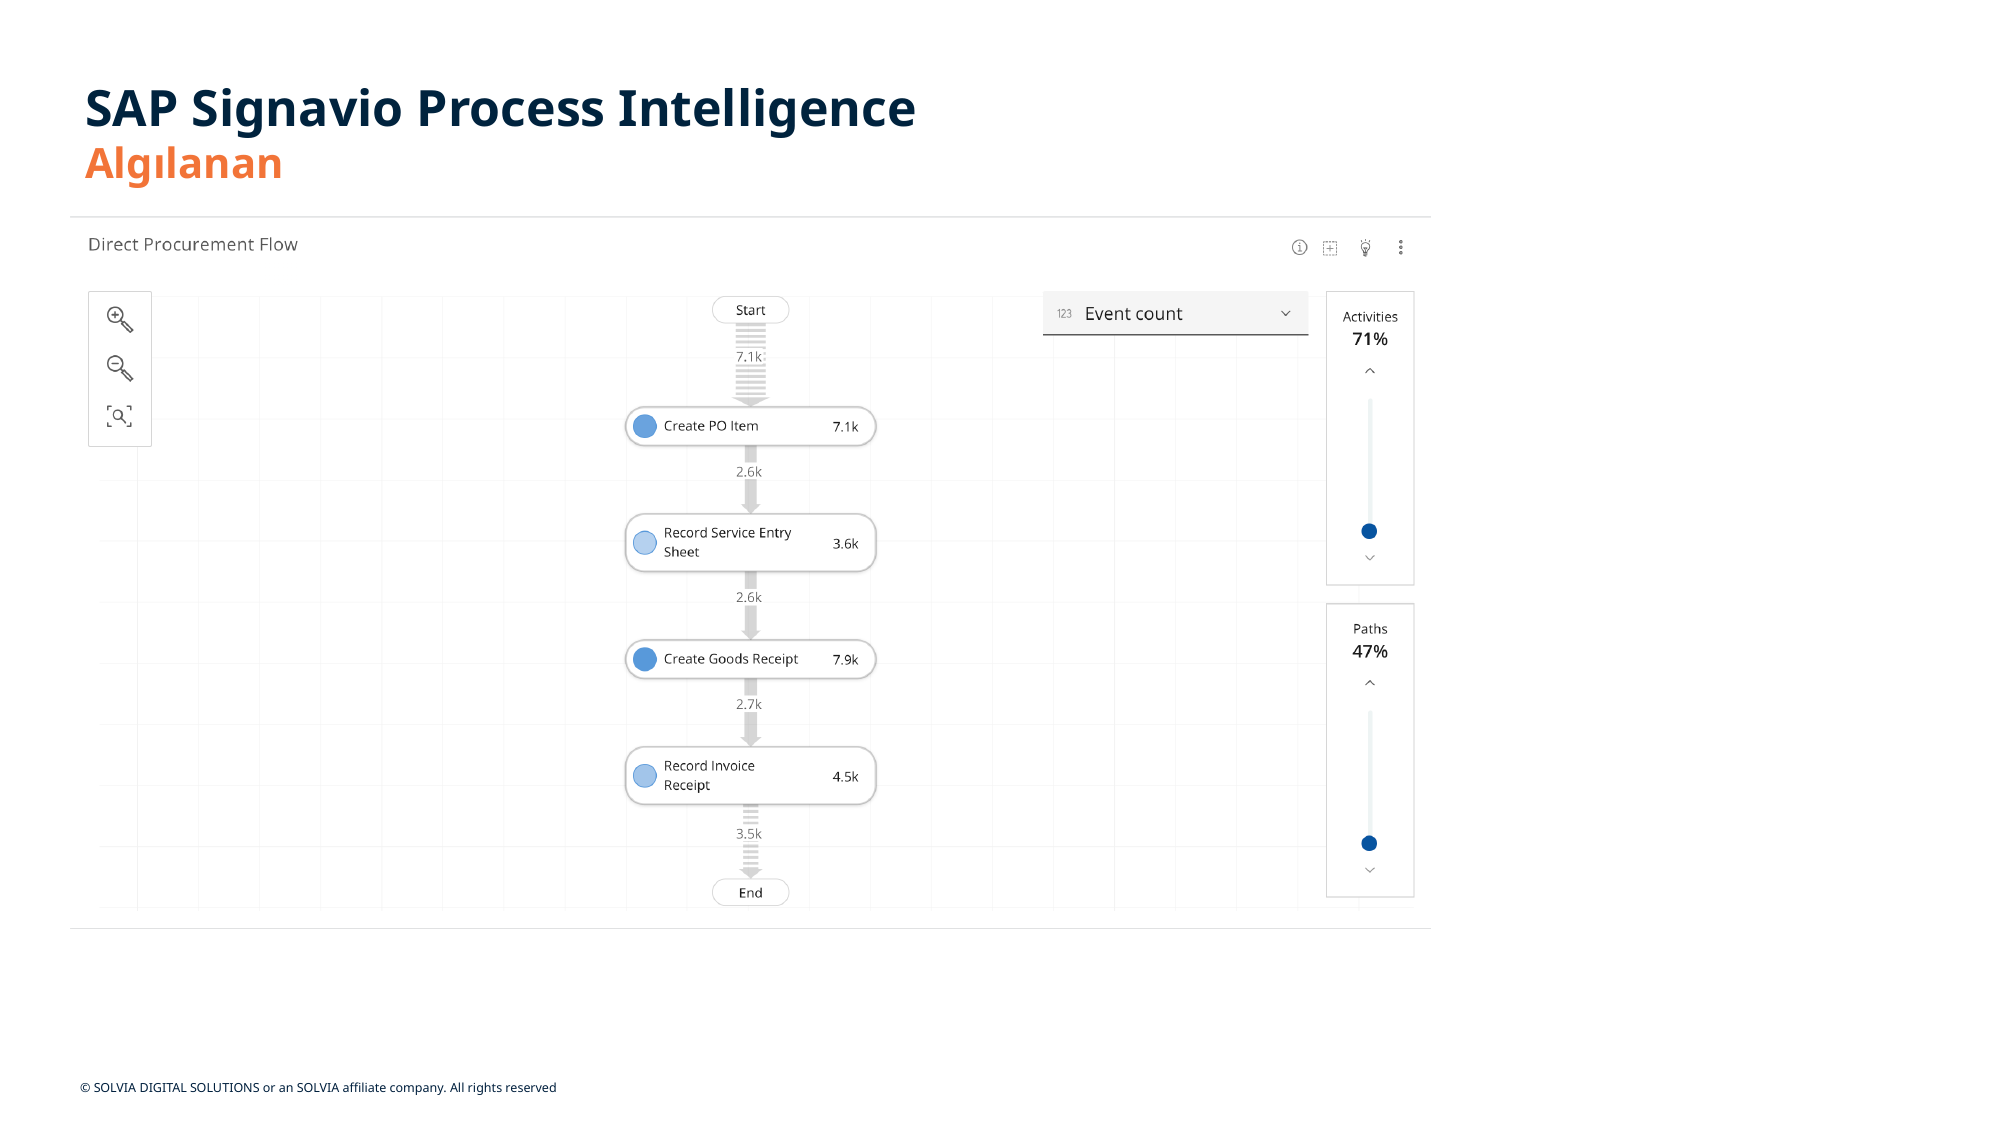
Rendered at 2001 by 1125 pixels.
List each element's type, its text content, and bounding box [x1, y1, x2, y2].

text_box SAP Signavio Process Intelligence Algılanan [70, 69, 1817, 194]
picture [70, 215, 1431, 929]
list © SOLVIA DIGITAL SOLUTIONS or an SOLVIA affiliate company. All rights reserved [80, 1079, 725, 1095]
